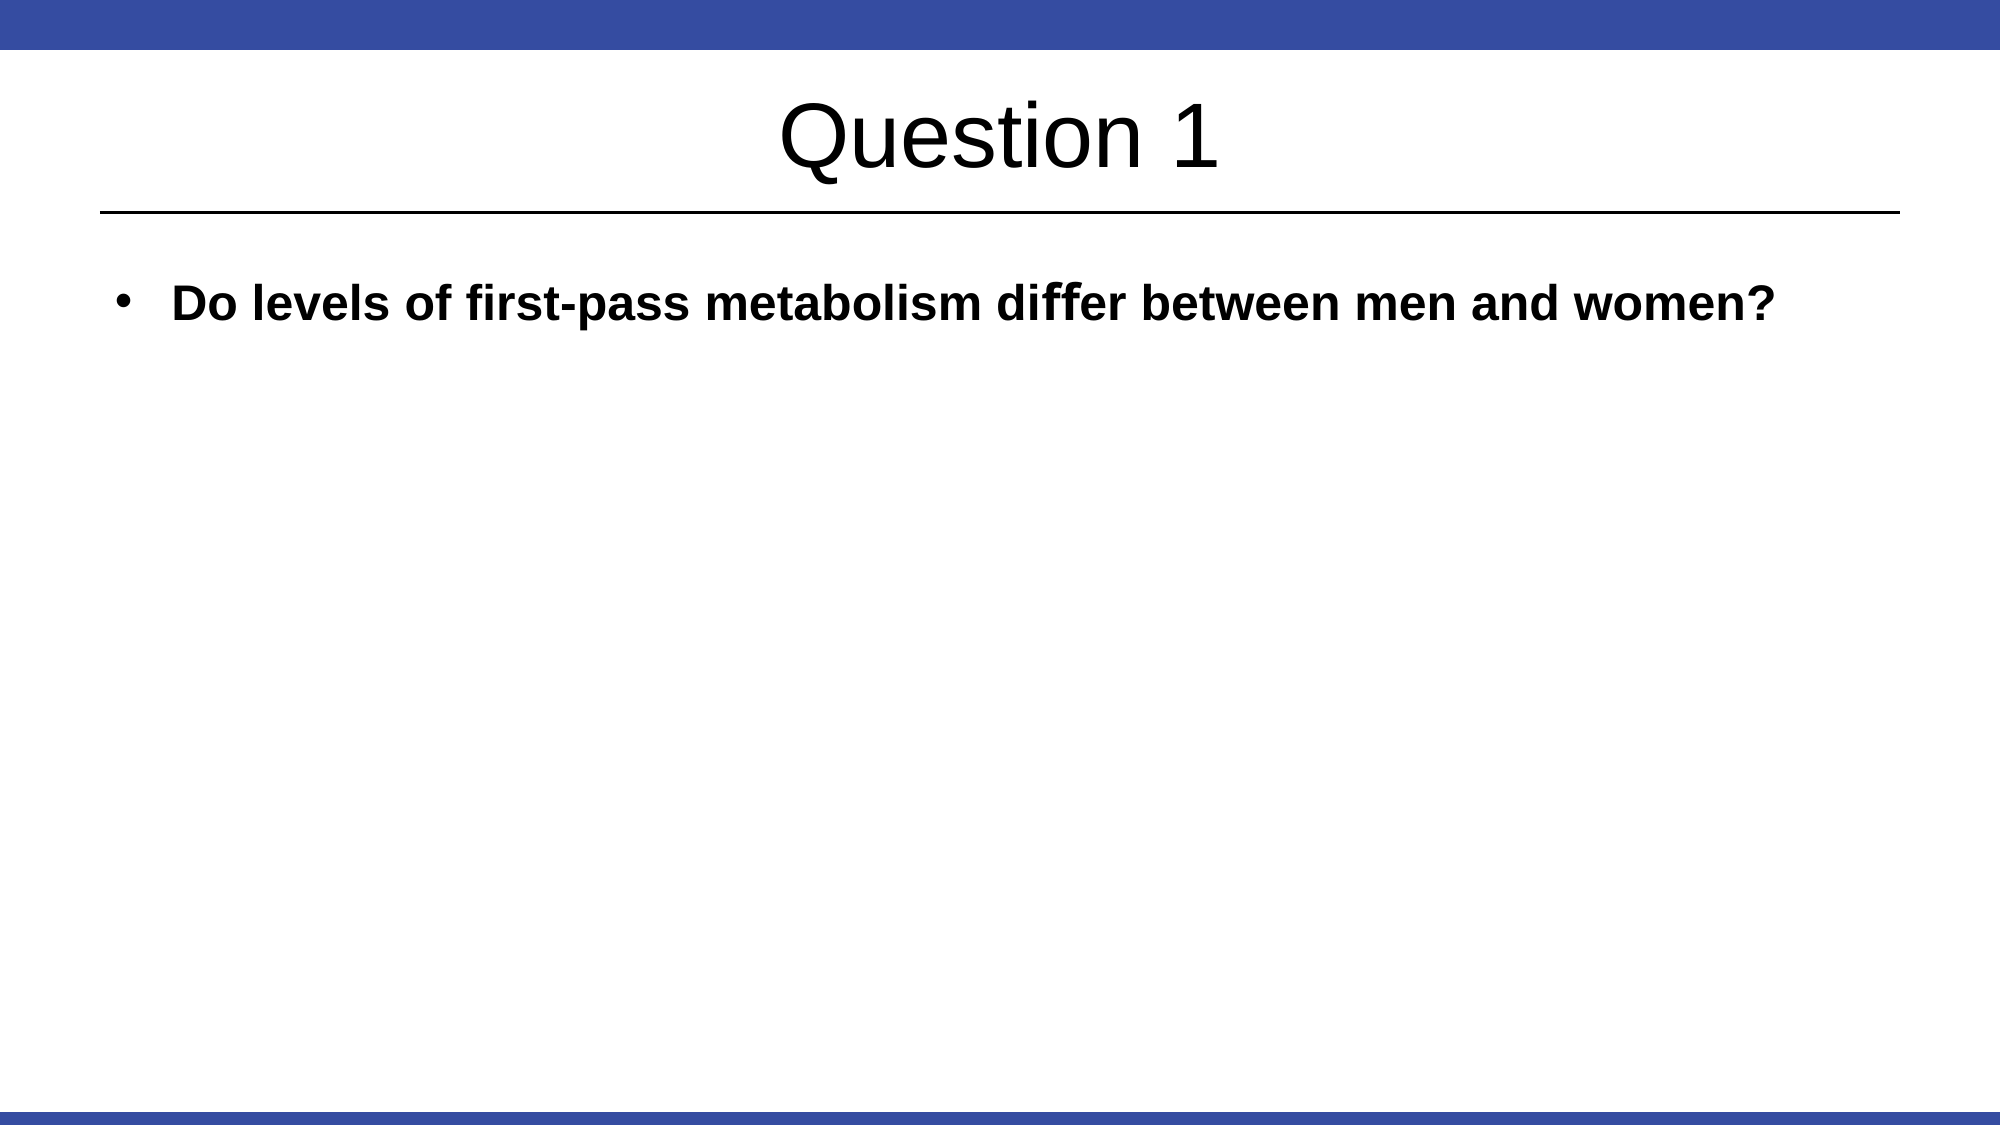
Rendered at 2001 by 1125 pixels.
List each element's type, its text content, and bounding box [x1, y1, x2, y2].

title Question 1 [99, 37, 1900, 225]
list Do levels of ﬁrst-pass metabolism diﬀer between men and women? [99, 262, 1900, 1005]
